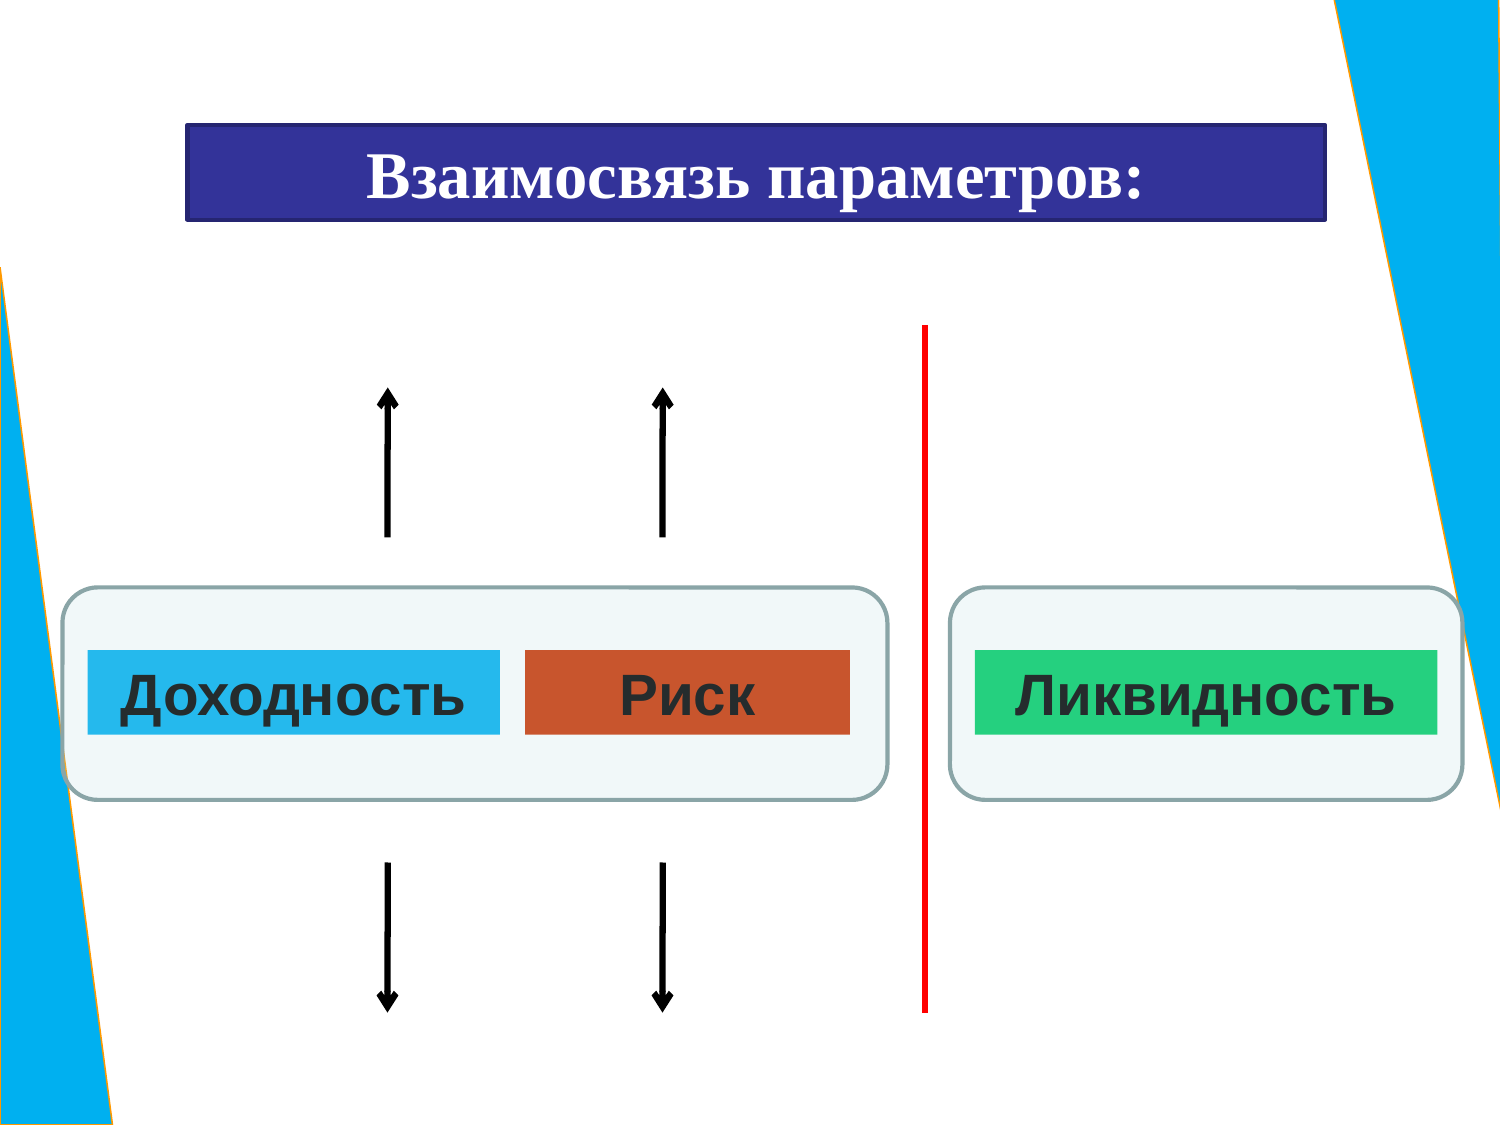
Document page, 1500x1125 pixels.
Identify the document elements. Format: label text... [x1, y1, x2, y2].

text_box [947, 585, 1465, 802]
text_box Взаимосвязь параметров: [185, 123, 1327, 222]
text_box [60, 585, 890, 802]
text_box [1334, 0, 1500, 807]
text_box [0, 267, 113, 1125]
